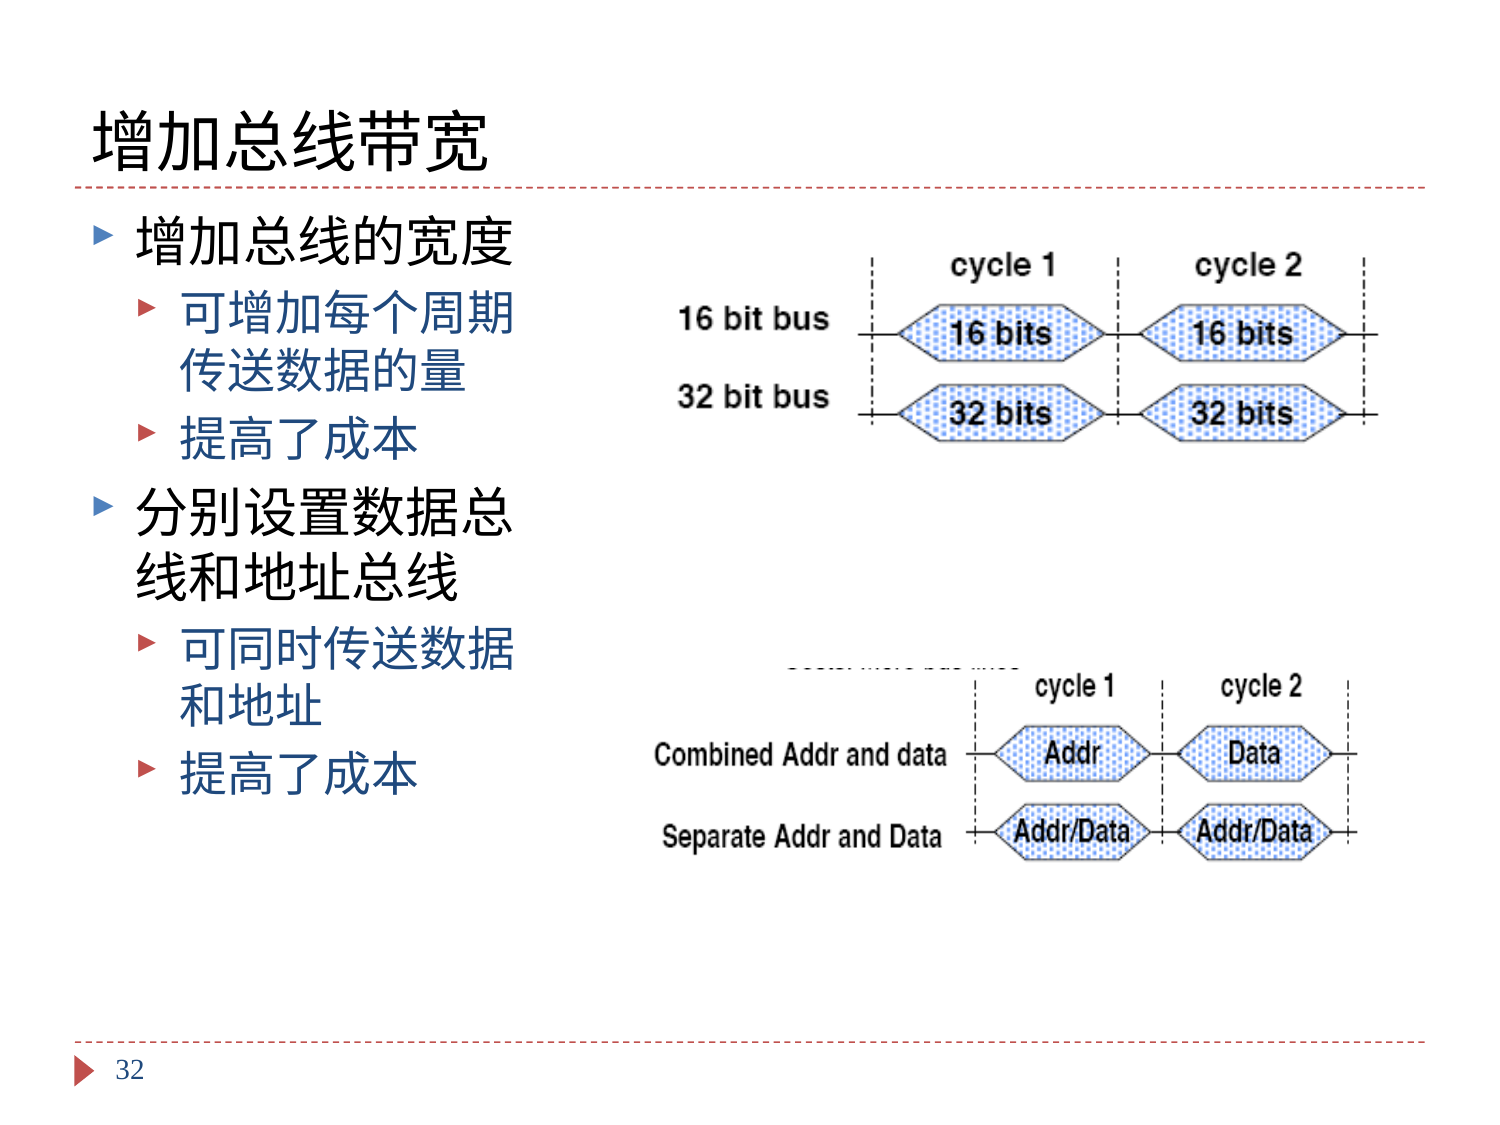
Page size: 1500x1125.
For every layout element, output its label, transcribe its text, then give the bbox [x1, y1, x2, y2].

picture [643, 668, 1400, 877]
list 增加总线的宽度 可增加每个周期传送数据的量 提高了成本 分别设置数据总线和地址总线 可同时传送数据和地址 提高了成本 [75, 200, 561, 1006]
picture [666, 243, 1401, 455]
title 增加总线带宽 [75, 24, 1425, 188]
slide_number 32 [100, 1042, 426, 1103]
